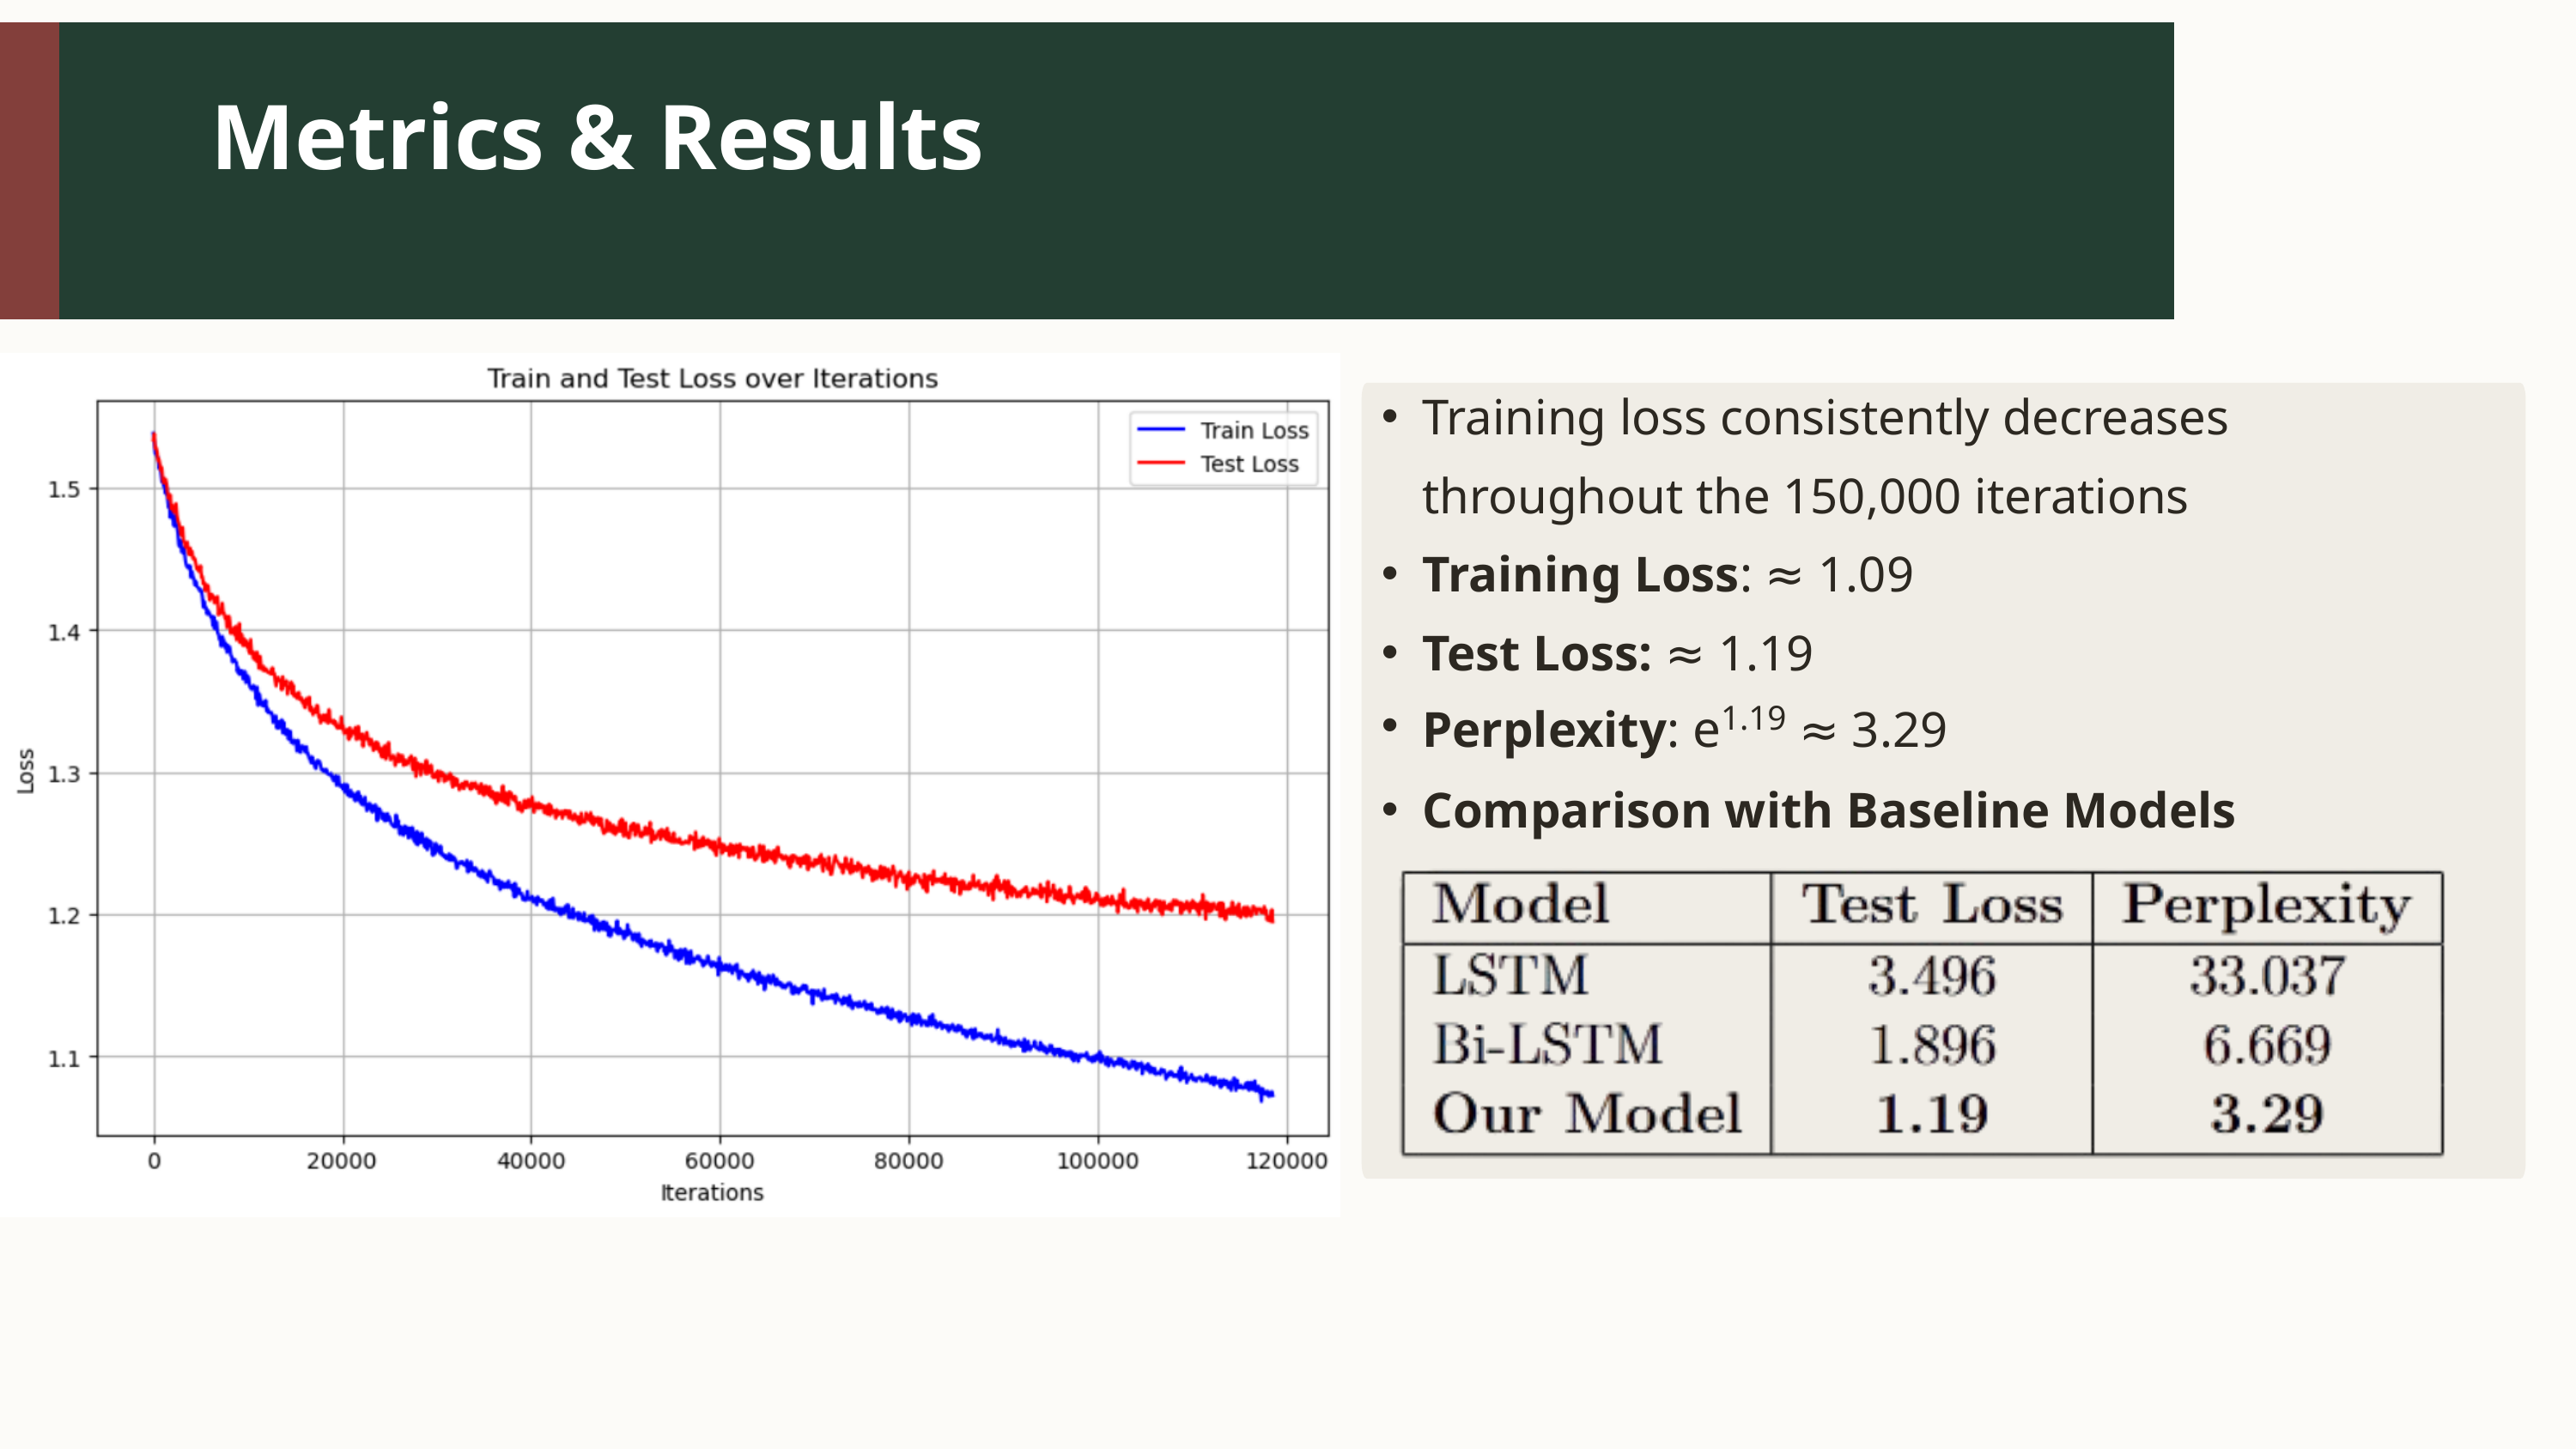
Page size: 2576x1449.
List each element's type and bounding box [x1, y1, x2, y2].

text_box [1340, 382, 2503, 1170]
text_box [59, 22, 2174, 319]
text_box [0, 22, 59, 319]
text_box [1361, 382, 2526, 1179]
text_box [0, 0, 2576, 1449]
